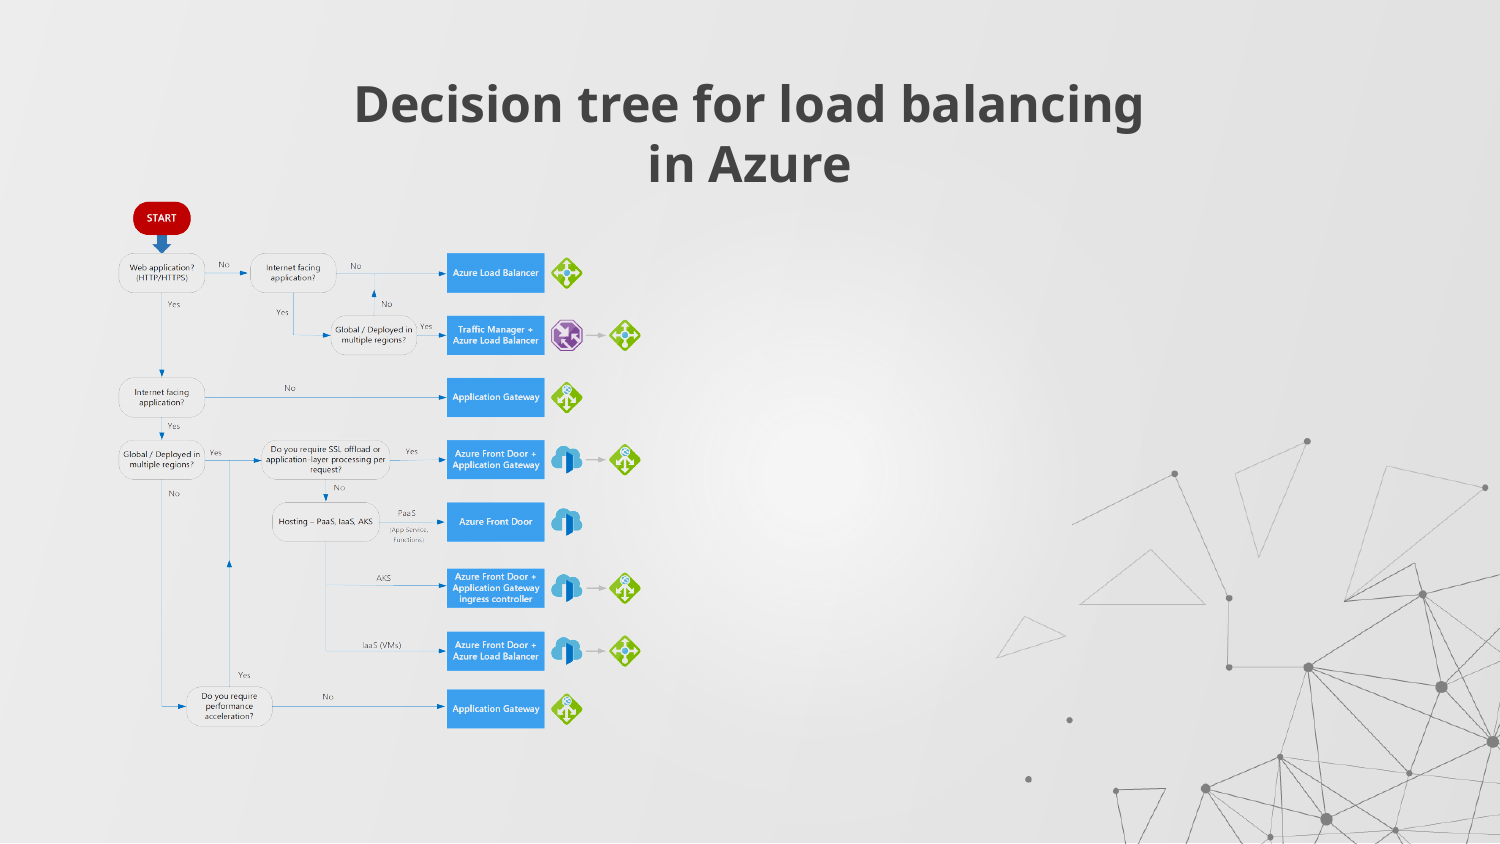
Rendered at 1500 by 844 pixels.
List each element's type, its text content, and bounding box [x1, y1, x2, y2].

title Decision tree for load balancing in Azure [322, 57, 1178, 214]
picture [0, 0, 1500, 844]
